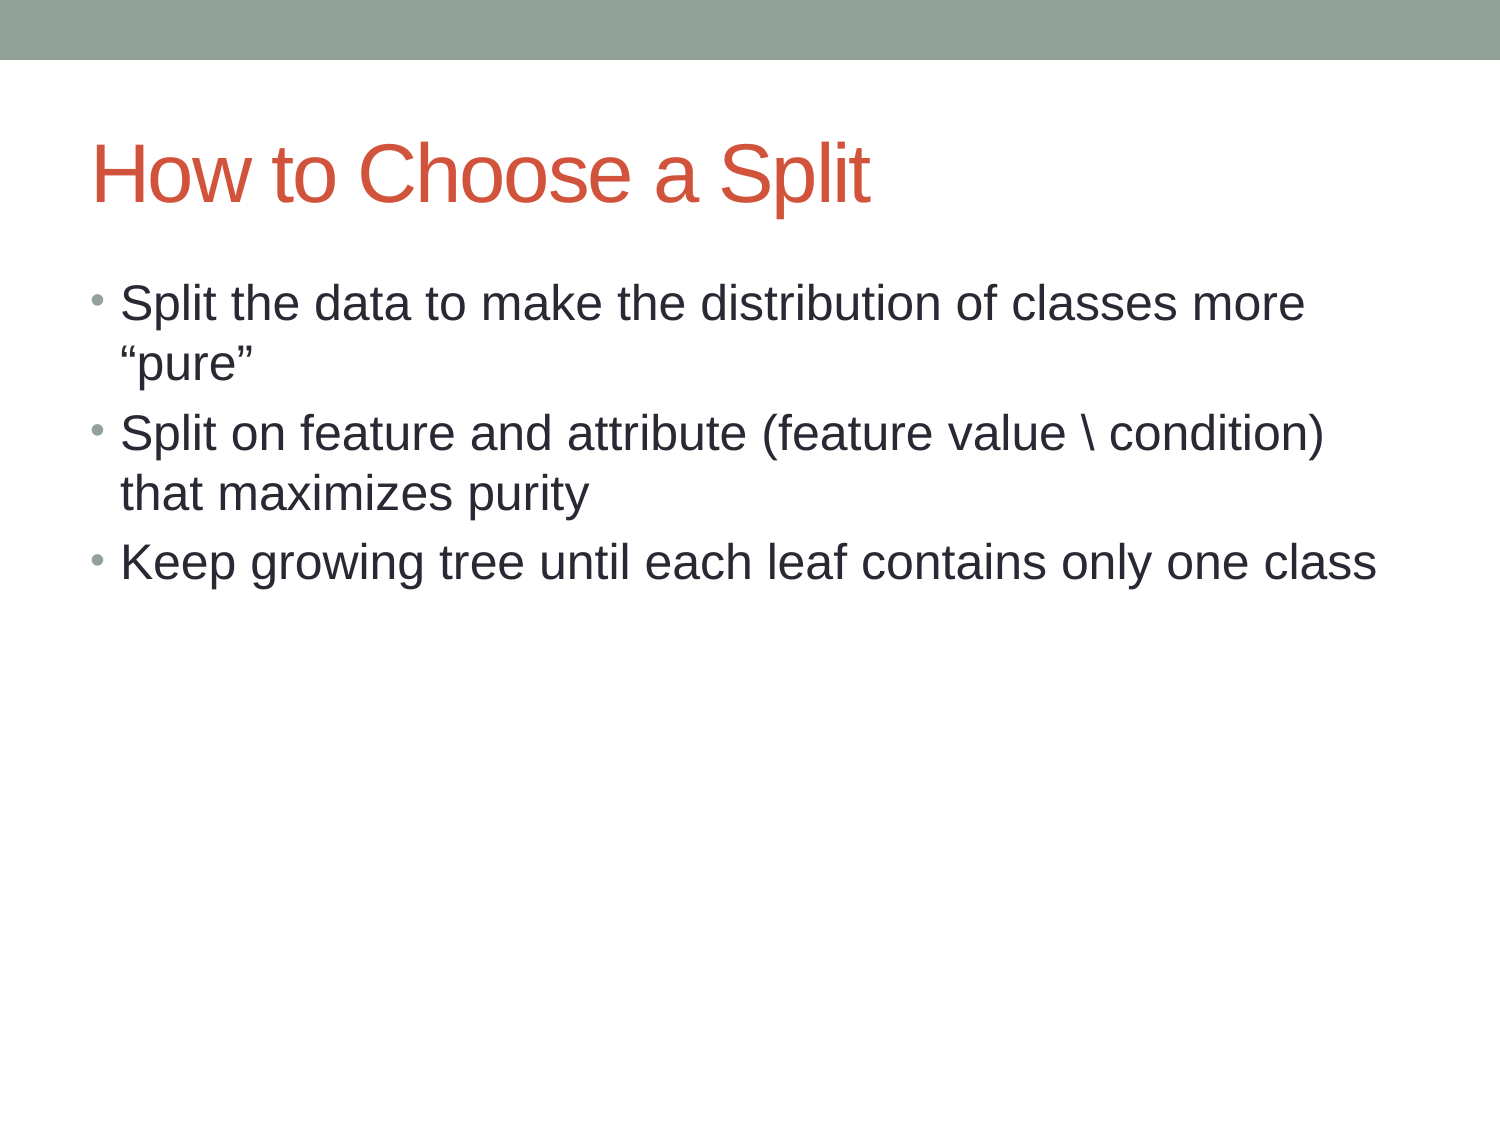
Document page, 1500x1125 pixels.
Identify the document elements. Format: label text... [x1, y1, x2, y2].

list Split the data to make the distribution of classes more “pure” Split on feature and attribute (feature value \ condition) that maximizes purity Keep growing tree until each leaf contains only one class [75, 262, 1425, 1063]
title How to Choose a Split [75, 87, 1425, 250]
